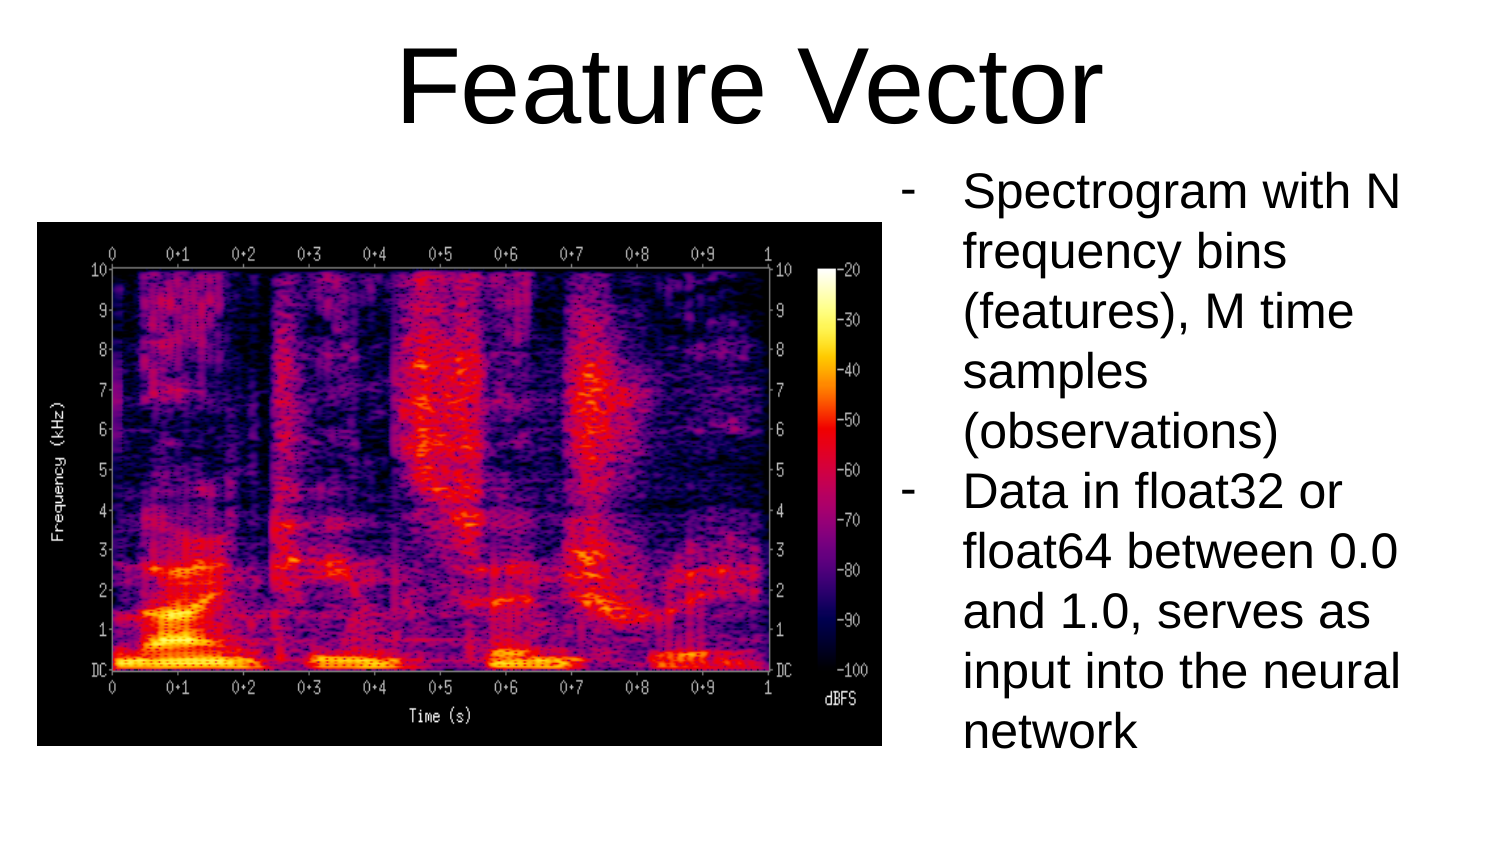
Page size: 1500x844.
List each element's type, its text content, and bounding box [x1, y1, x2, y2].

title Feature Vector [51, 0, 1449, 161]
picture [37, 222, 882, 747]
text_box Spectrogram with N frequency bins (features), M time samples (observations) Data in float32 or float64 between 0.0 and 1.0, serves as input into the neural network [872, 143, 1479, 826]
